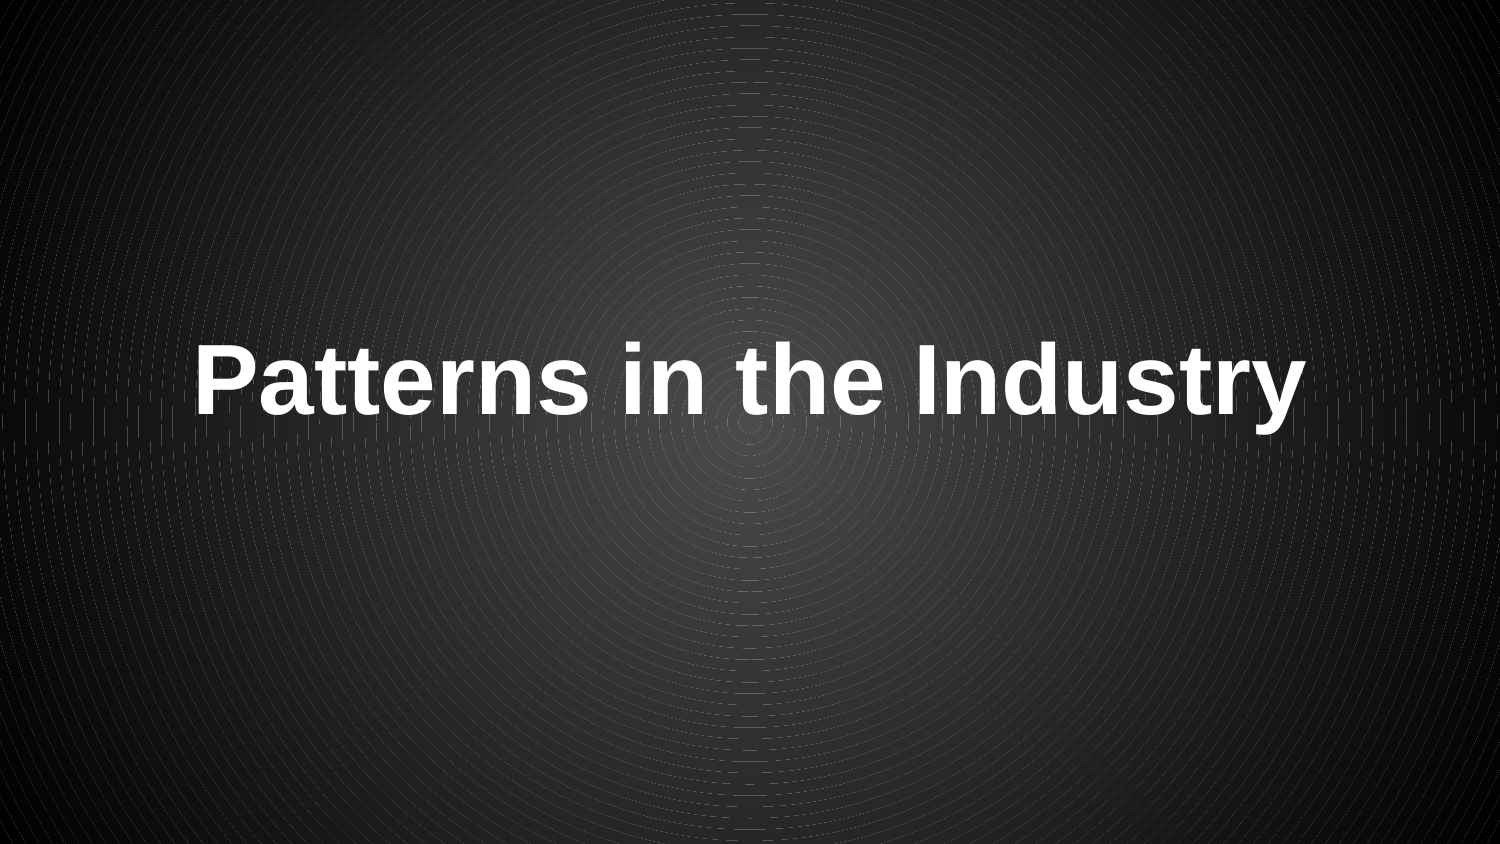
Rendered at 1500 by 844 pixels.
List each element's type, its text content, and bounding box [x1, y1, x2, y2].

title Patterns in the Industry [112, 259, 1388, 450]
